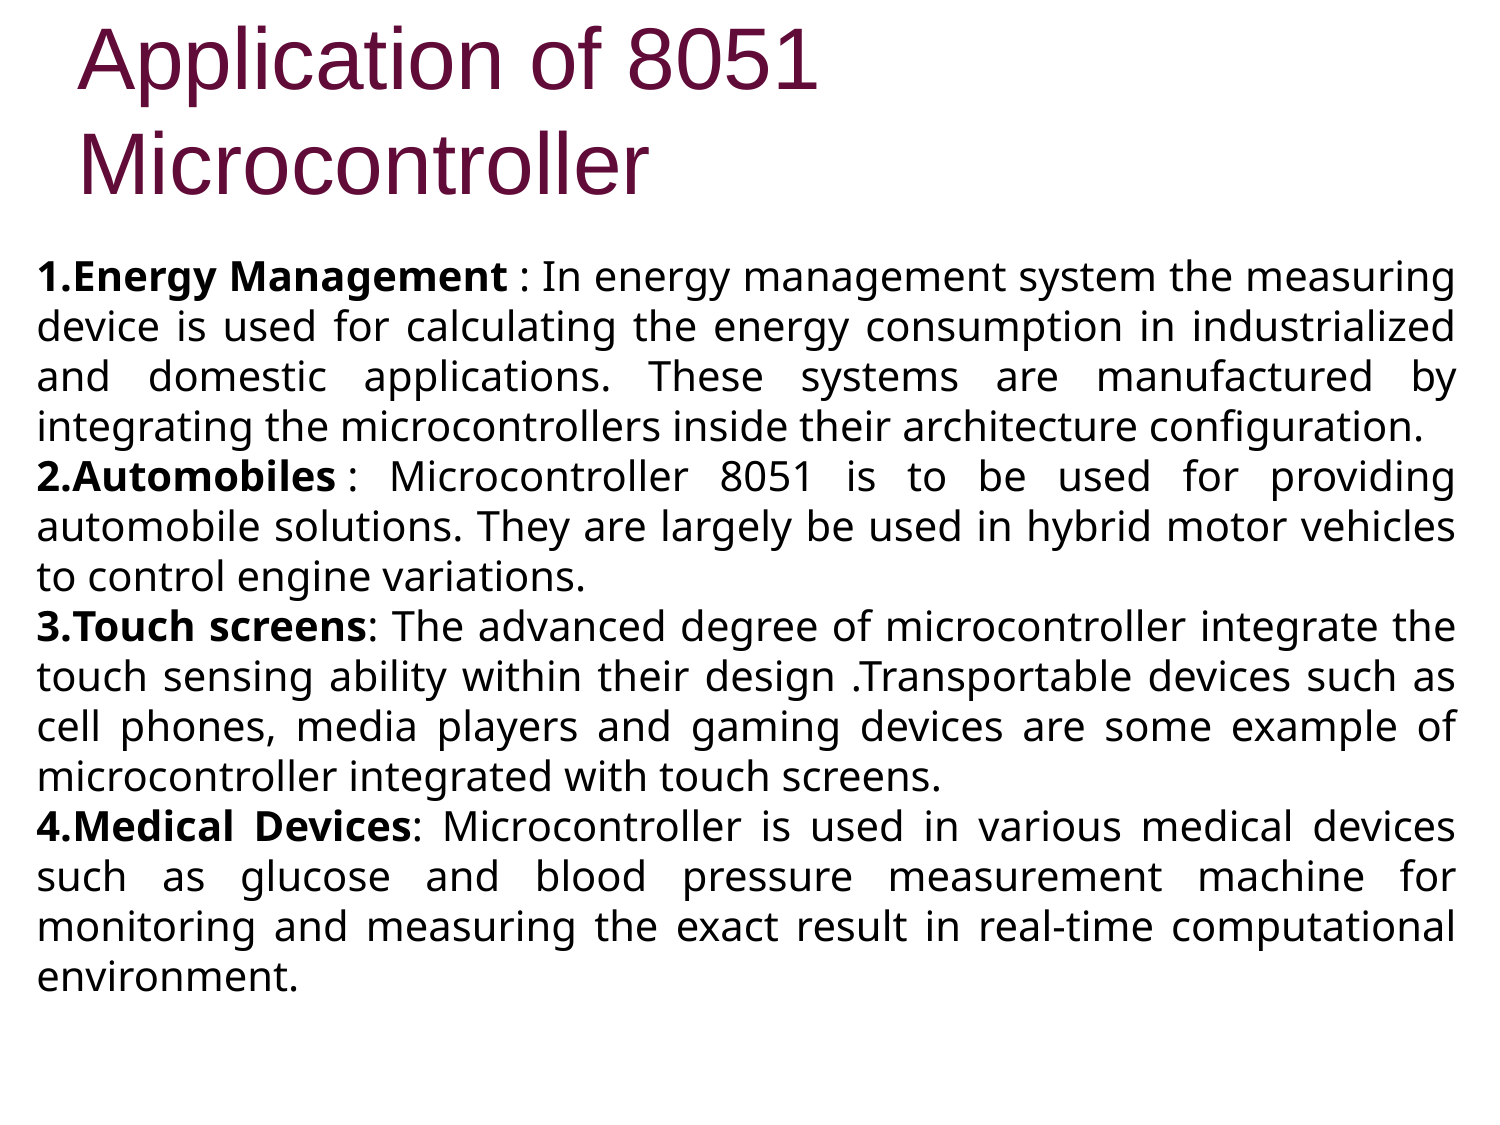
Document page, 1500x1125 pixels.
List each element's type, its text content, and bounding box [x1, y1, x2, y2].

list Energy Management : In energy management system the measuring device is used for calculating the energy consumption in industrialized and domestic applications. These systems are manufactured by integrating the microcontrollers inside their architecture configuration. Automobiles : Microcontroller 8051 is to be used for providing automobile solutions. They are largely be used in hybrid motor vehicles to control engine variations. Touch screens: The advanced degree of microcontroller integrate the touch sensing ability within their design .Transportable devices such as cell phones, media players and gaming devices are some example of microcontroller integrated with touch screens. Medical Devices: Microcontroller is used in various medical devices such as glucose and blood pressure measurement machine for monitoring and measuring the exact result in real-time computational environment. [36, 249, 1457, 1001]
title Application of 8051 Microcontroller [77, 1, 1417, 249]
